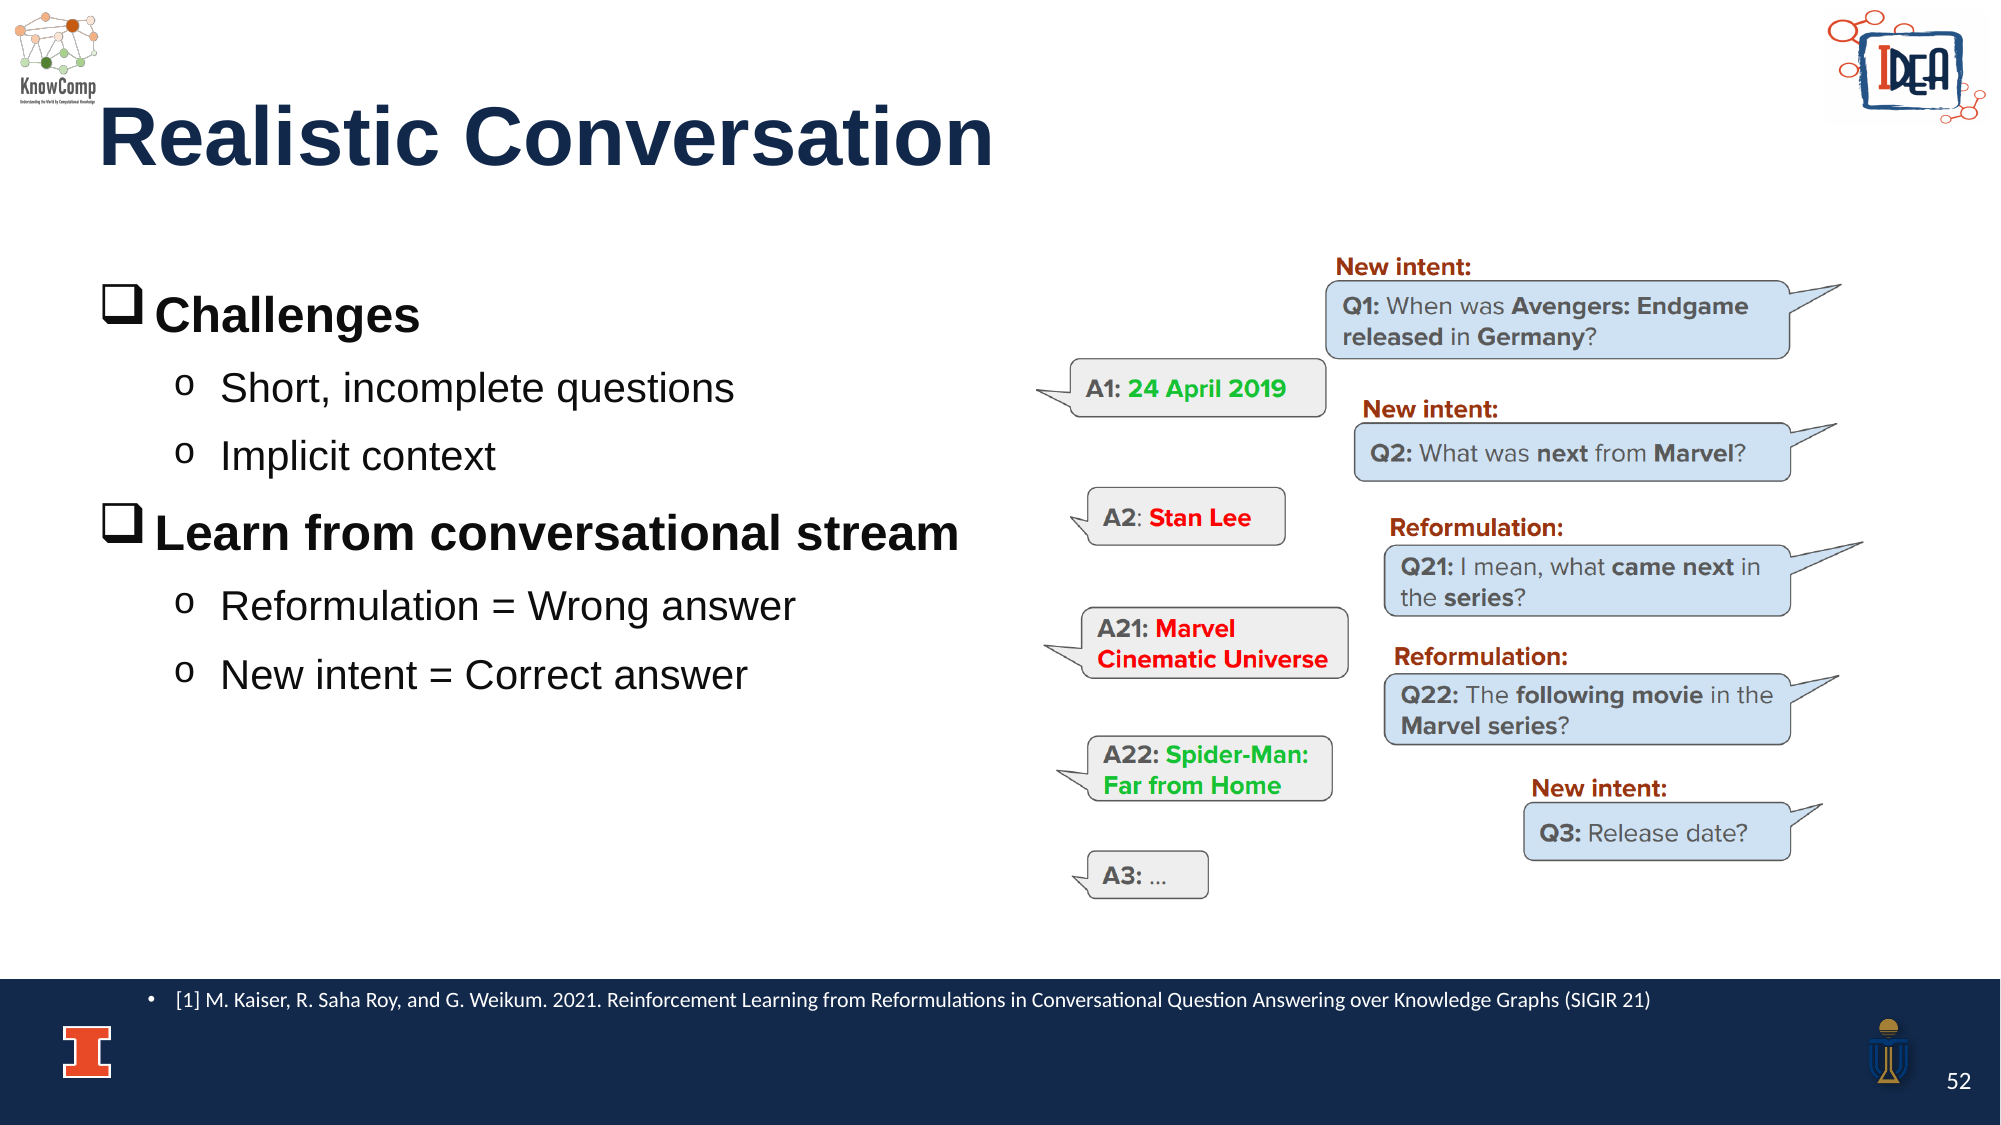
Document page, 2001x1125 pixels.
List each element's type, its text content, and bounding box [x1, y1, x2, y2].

picture [0, 0, 2001, 1125]
list Challenges Short, incomplete questions Implicit context Learn from conversational stream Reformulation = Wrong answer New intent = Correct answer [83, 262, 1900, 1005]
text_box [1] M. Kaiser, R. Saha Roy, and G. Weikum. 2021. Reinforcement Learning from Reformulations in Conversational Question Answering over Knowledge Graphs (SIGIR 21) [132, 978, 1709, 1019]
slide_number 52 [1649, 1050, 1987, 1110]
title Realistic Conversation [83, 45, 1900, 233]
